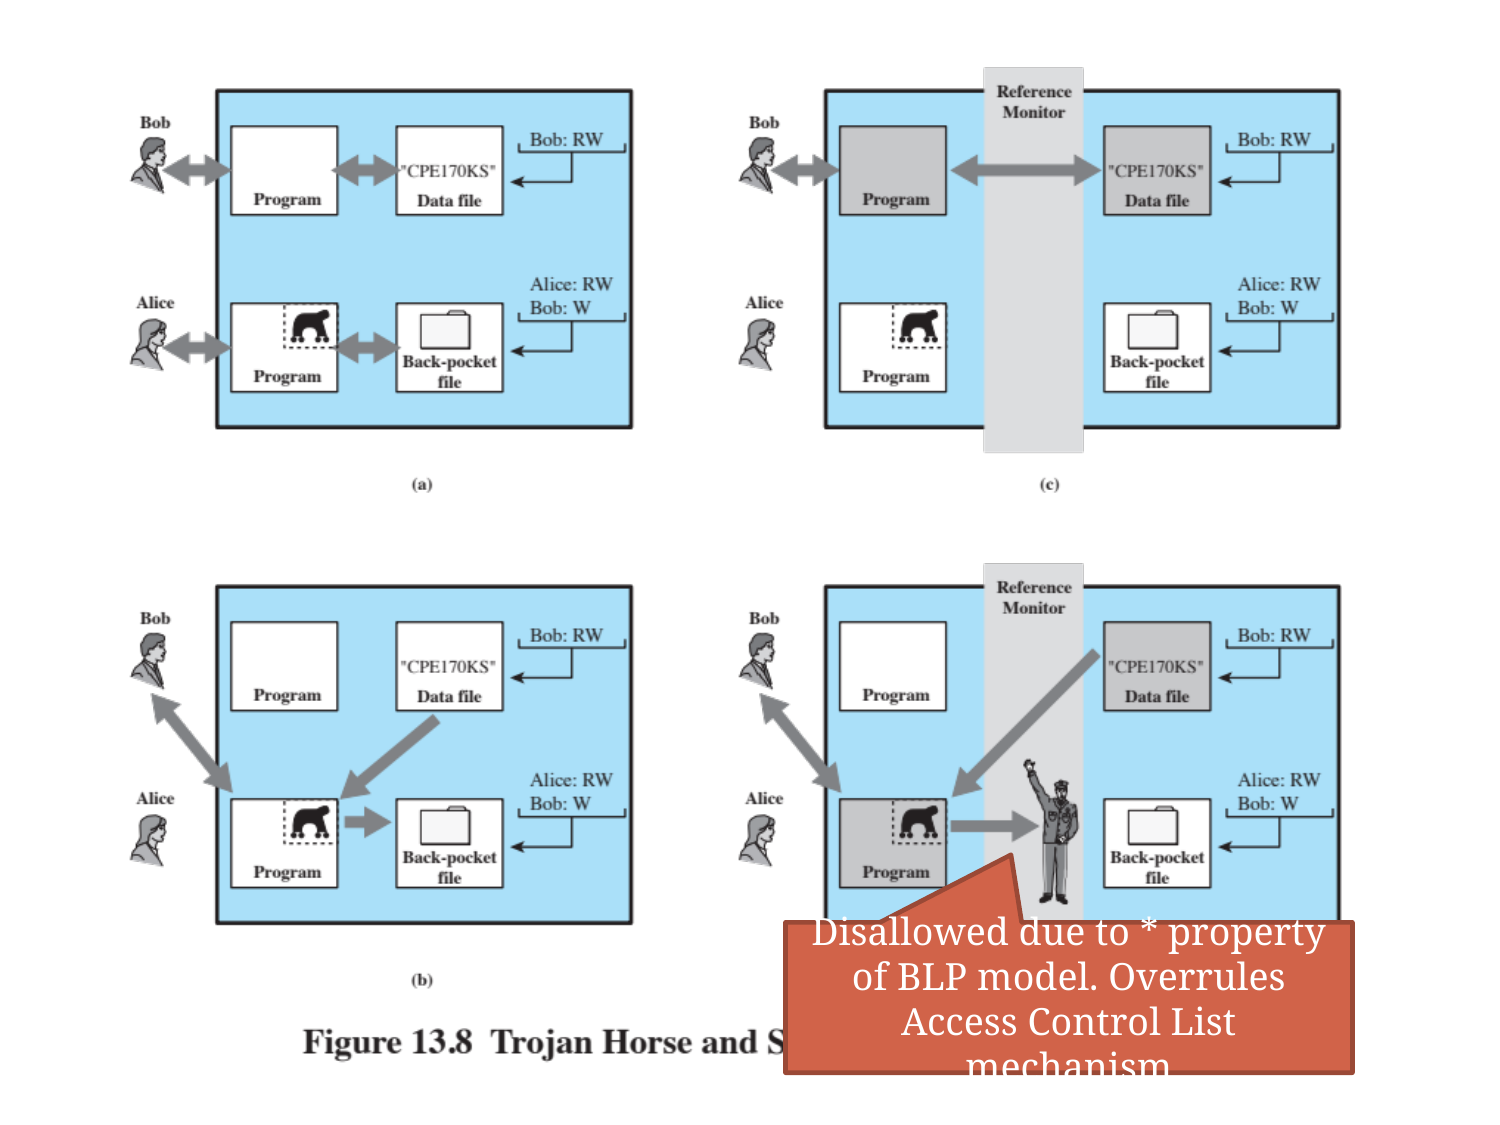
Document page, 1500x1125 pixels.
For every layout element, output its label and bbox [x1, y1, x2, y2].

picture [64, 20, 1412, 1103]
